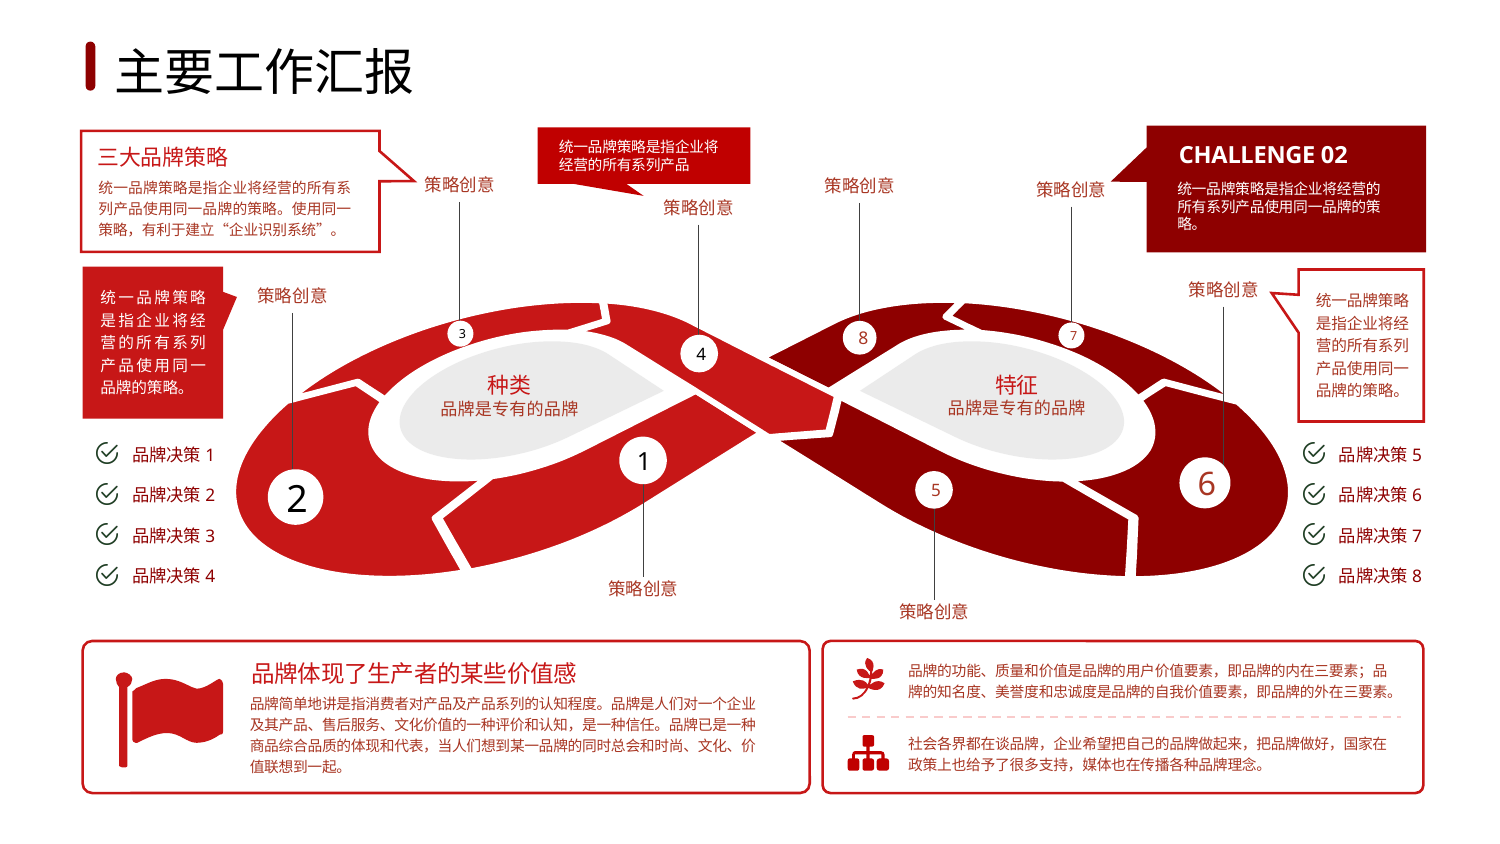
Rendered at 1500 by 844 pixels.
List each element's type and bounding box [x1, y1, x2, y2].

text_box [81, 639, 811, 795]
text_box [821, 639, 1425, 795]
text_box [1303, 523, 1434, 546]
text_box [84, 40, 97, 92]
text_box [1005, 127, 1430, 251]
text_box [100, 32, 430, 108]
text_box [1303, 564, 1434, 587]
text_box [1158, 268, 1425, 423]
text_box [96, 523, 227, 546]
text_box [1303, 483, 1434, 506]
text_box [80, 129, 526, 253]
text_box [96, 442, 227, 465]
text_box [536, 126, 765, 218]
text_box [793, 174, 926, 197]
text_box [81, 265, 359, 420]
text_box [96, 564, 227, 587]
text_box [1303, 442, 1434, 465]
text_box [233, 201, 1291, 623]
text_box [96, 483, 227, 506]
